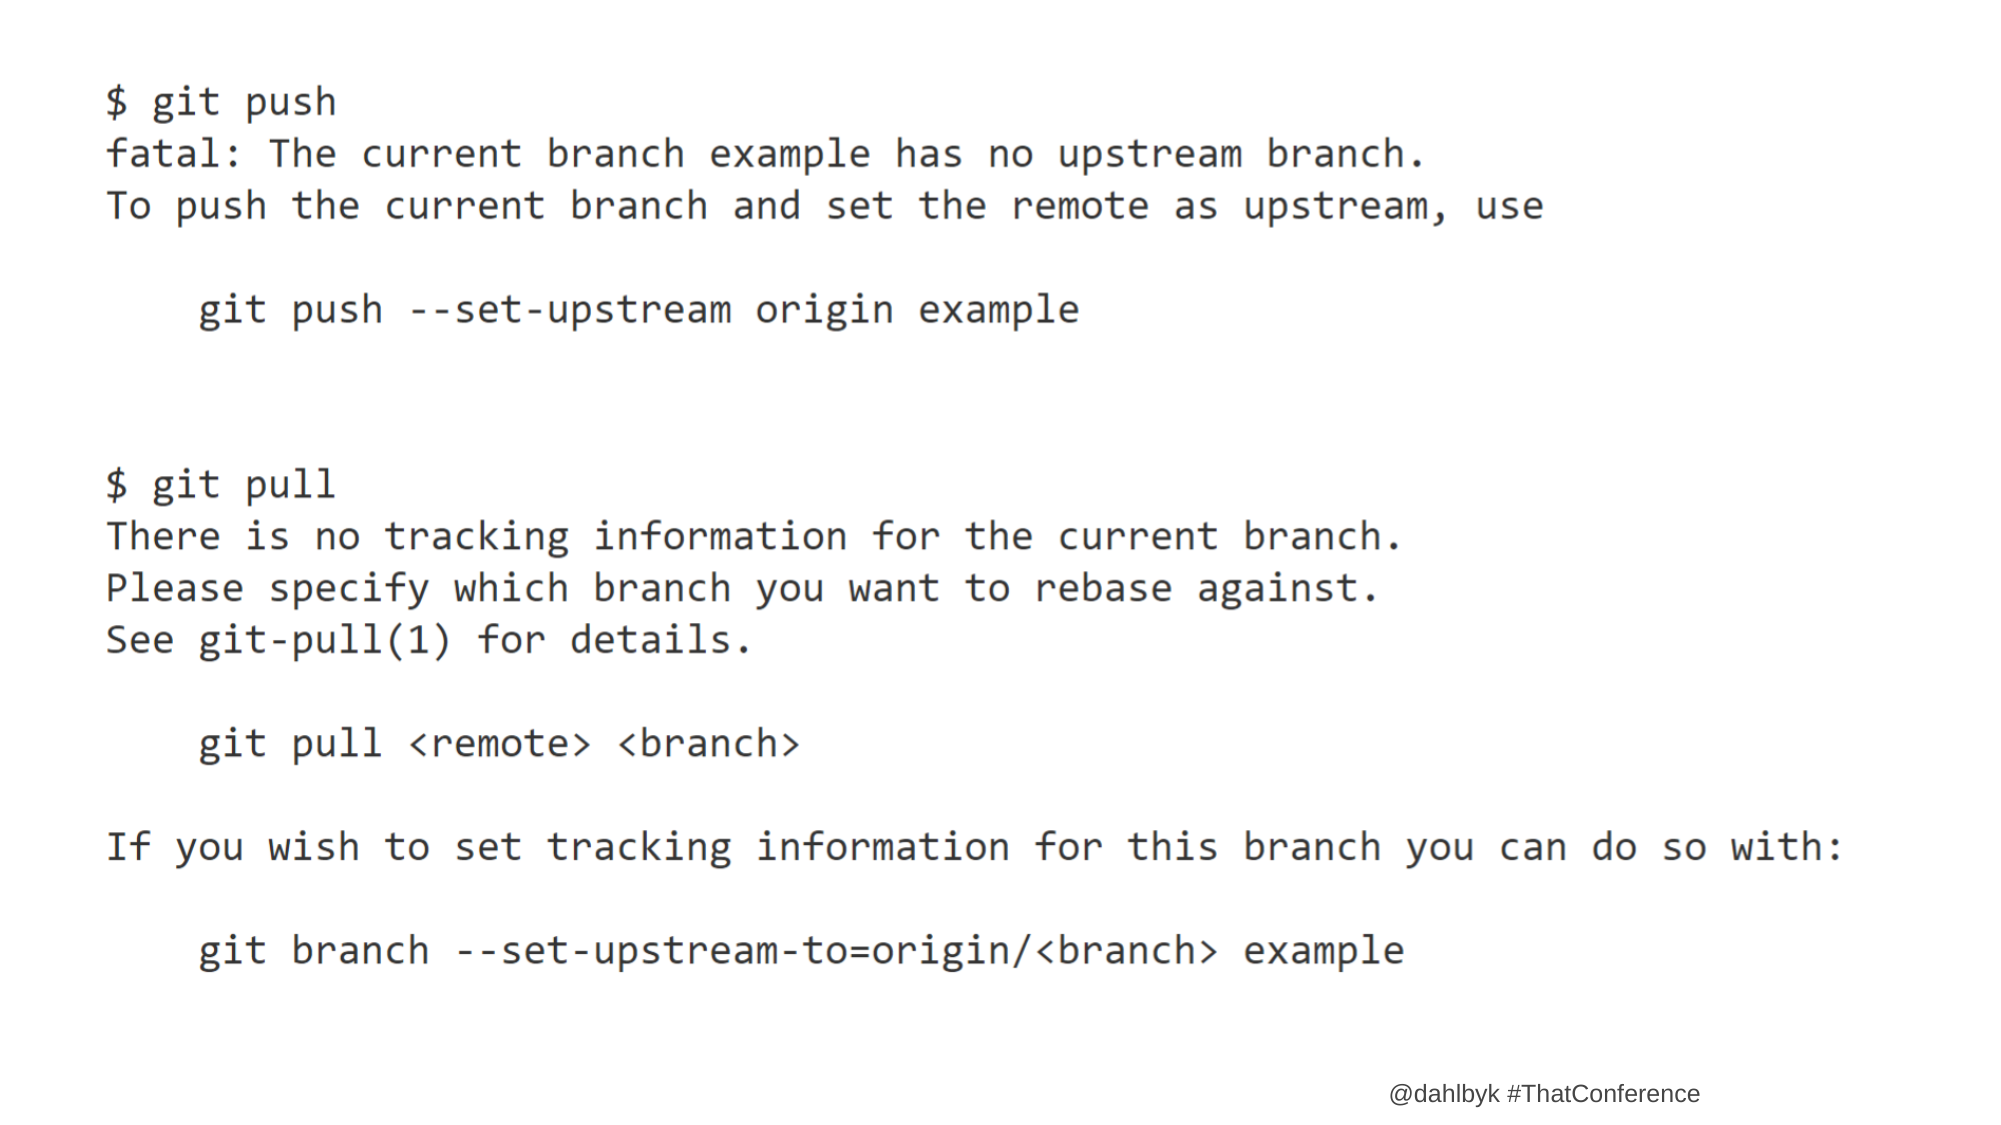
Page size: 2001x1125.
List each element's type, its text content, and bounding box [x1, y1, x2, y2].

picture [99, 74, 1900, 373]
picture [99, 455, 1900, 991]
text_box @dahlbyk #ThatConference [1325, 1062, 1717, 1108]
